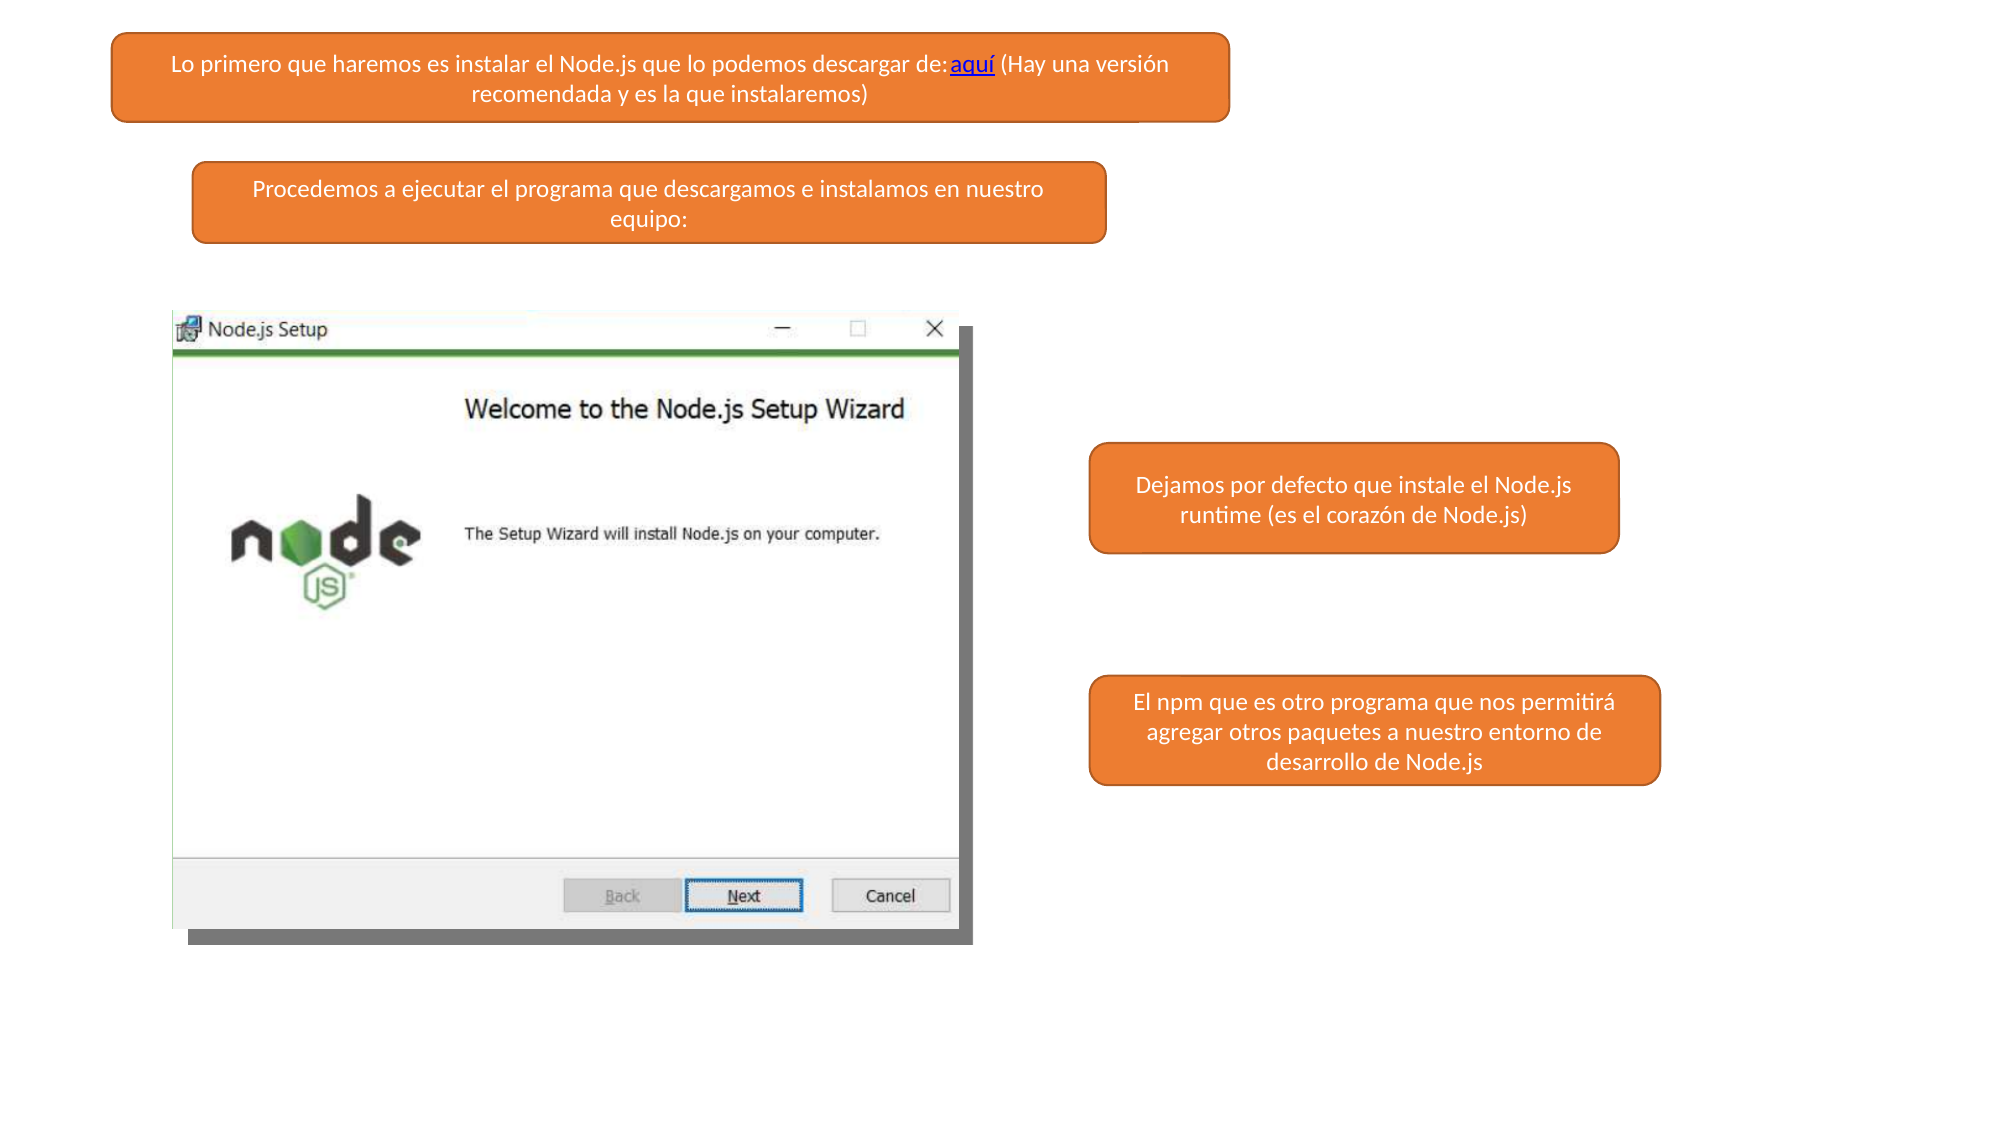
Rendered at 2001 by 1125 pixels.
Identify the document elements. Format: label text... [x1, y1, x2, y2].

text_box El npm que es otro programa que nos permitirá agregar otros paquetes a nuestro entorno de desarrollo de Node.js [1089, 675, 1661, 786]
text_box Dejamos por defecto que instale el Node.js runtime (es el corazón de Node.js) [1089, 443, 1619, 554]
text_box Procedemos a ejecutar el programa que descargamos e instalamos en nuestro equipo: [192, 162, 1106, 243]
text_box Lo primero que haremos es instalar el Node.js que lo podemos descargar de:aquí (Hay una versión recomendada y es la que instalaremos) [111, 33, 1230, 122]
picture [171, 310, 959, 929]
